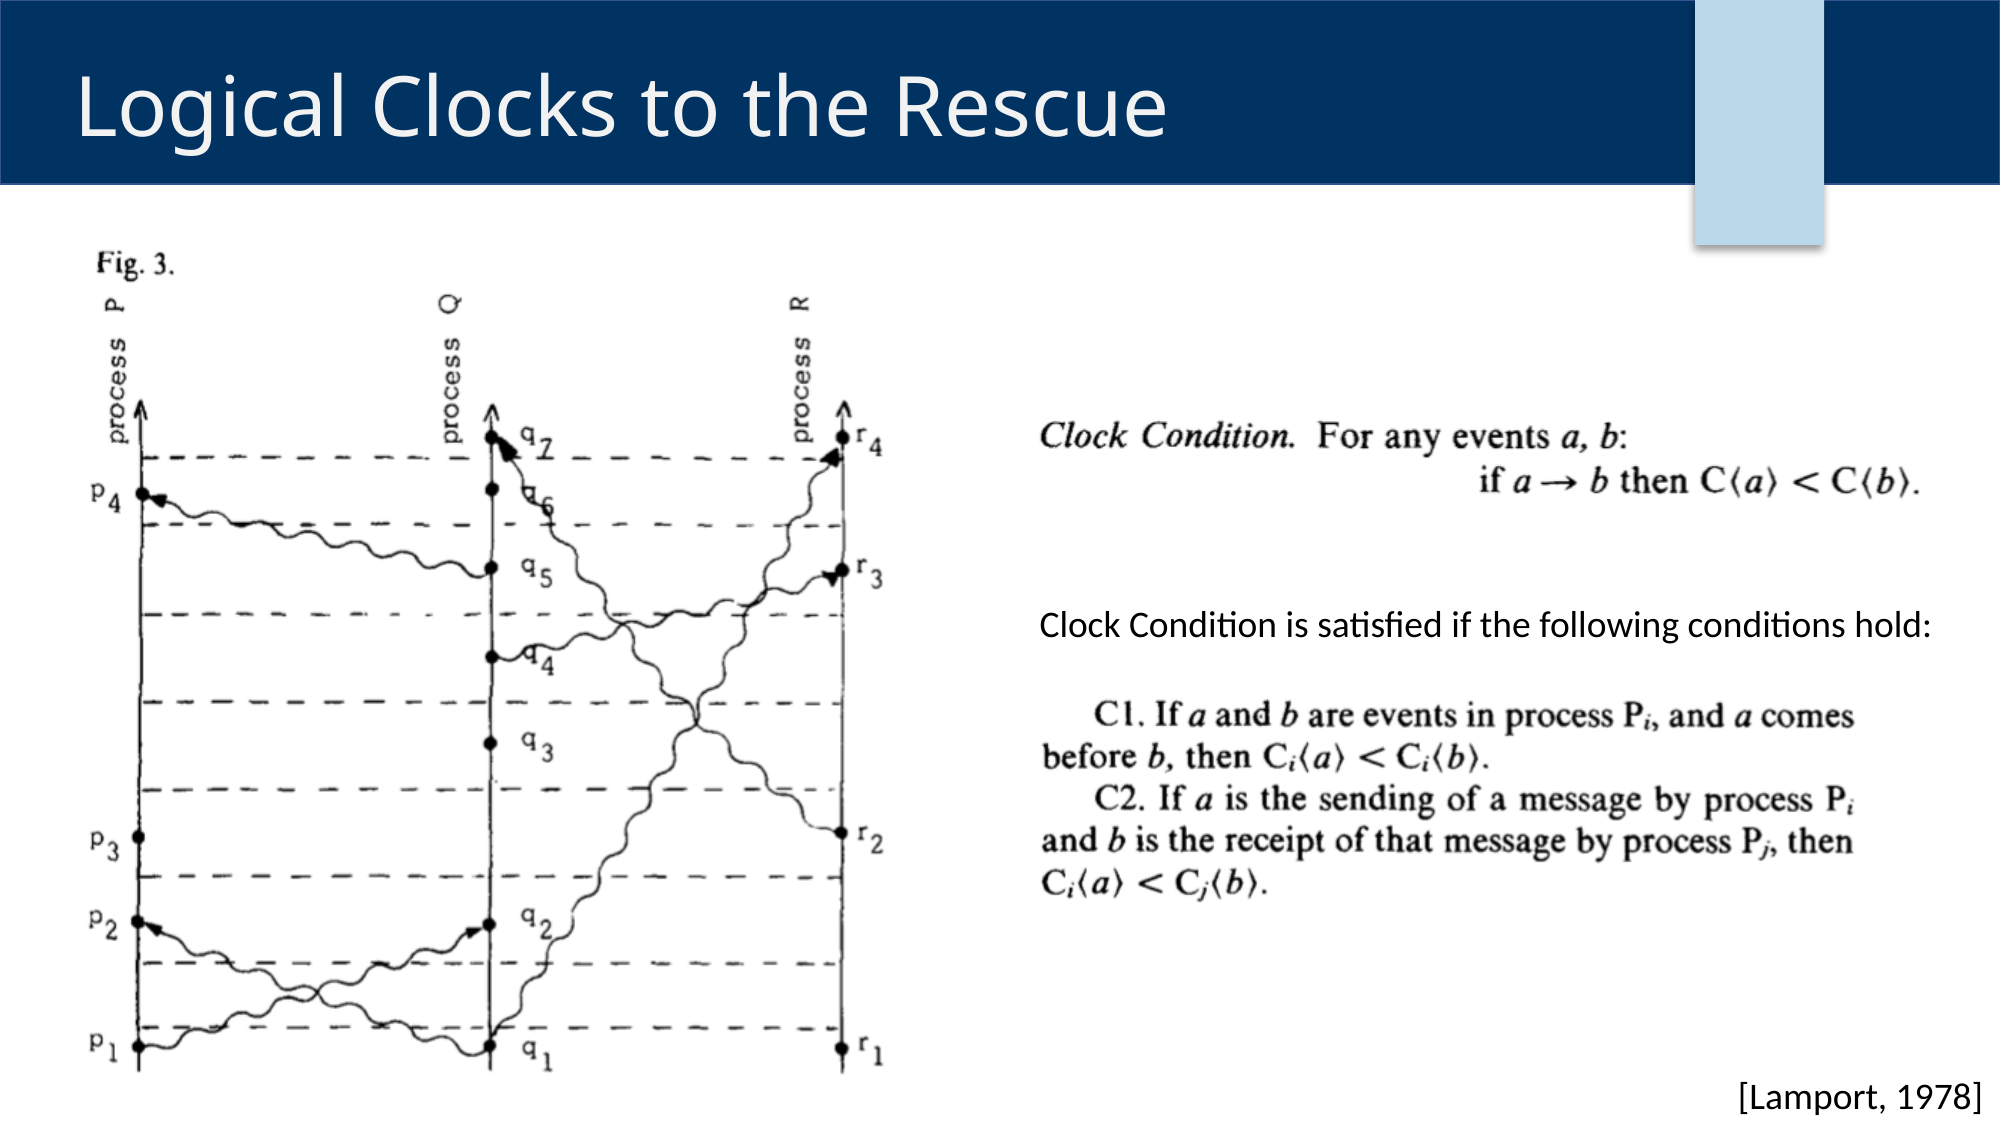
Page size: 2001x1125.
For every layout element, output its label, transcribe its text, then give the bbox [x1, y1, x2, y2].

picture [1024, 676, 1873, 918]
picture [59, 206, 916, 1101]
text_box Clock Condition is satisfied if the following conditions hold: [1024, 592, 1956, 653]
title Logical Clocks to the Rescue [59, 22, 1636, 162]
text_box [0, 0, 1694, 185]
text_box [1826, 0, 2000, 185]
picture [1024, 408, 1931, 513]
text_box [1694, 0, 1825, 246]
text_box [Lamport, 1978] [1723, 1064, 1999, 1125]
